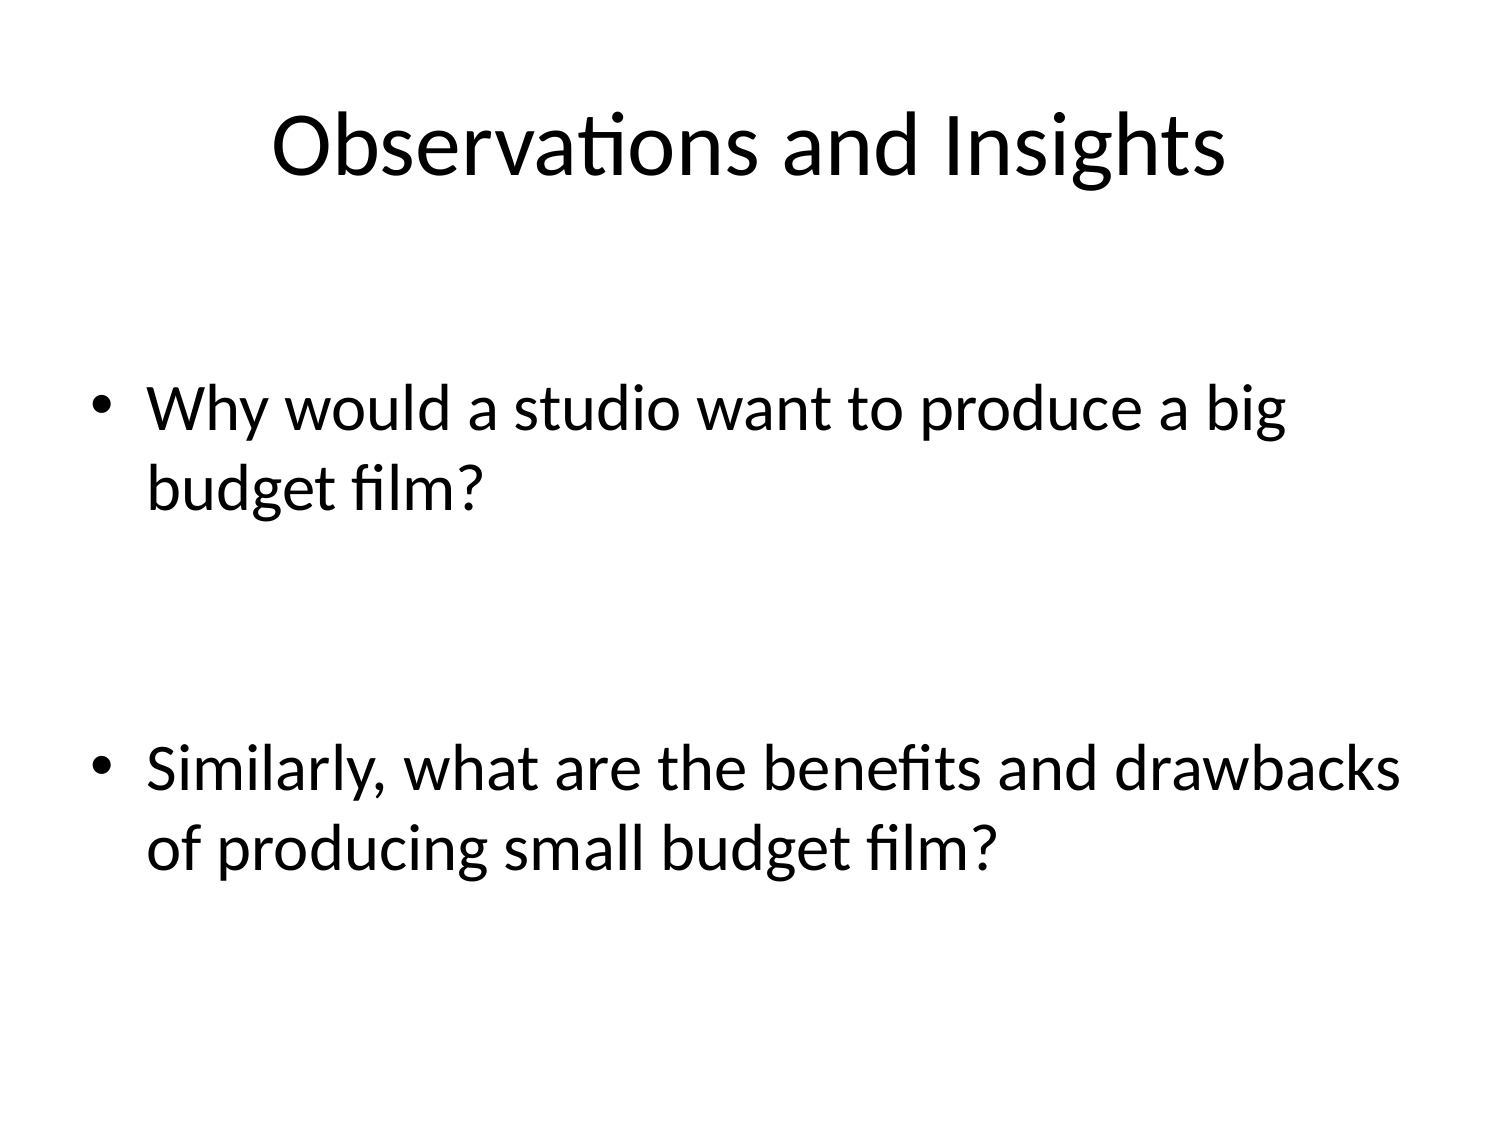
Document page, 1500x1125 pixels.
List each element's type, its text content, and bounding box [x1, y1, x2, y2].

title Observations and Insights [75, 45, 1425, 233]
list Why would a studio want to produce a big budget film? Similarly, what are the benefits and drawbacks of producing small budget film? [75, 262, 1425, 1005]
